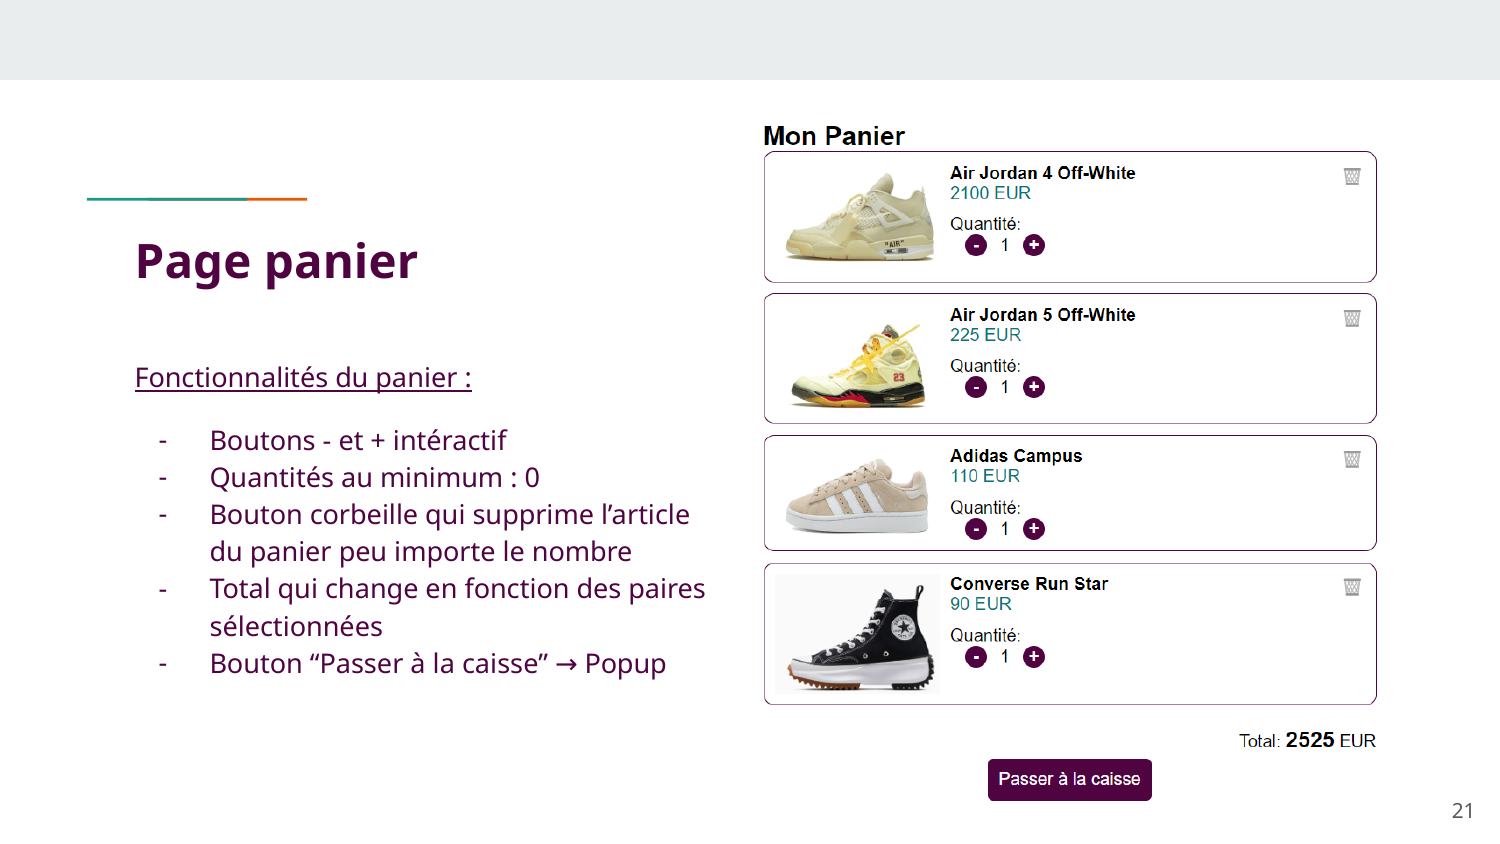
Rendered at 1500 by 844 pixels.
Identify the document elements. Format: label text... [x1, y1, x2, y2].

list Fonctionnalités du panier : Boutons - et + intéractif Quantités au minimum : 0 Bouton corbeille qui supprime l’article du panier peu importe le nombre Total qui change en fonction des paires sélectionnées Bouton “Passer à la caisse” → Popup [119, 341, 737, 712]
title Page panier [119, 216, 737, 305]
picture [742, 106, 1400, 811]
slide_number ‹#› [1400, 779, 1491, 844]
